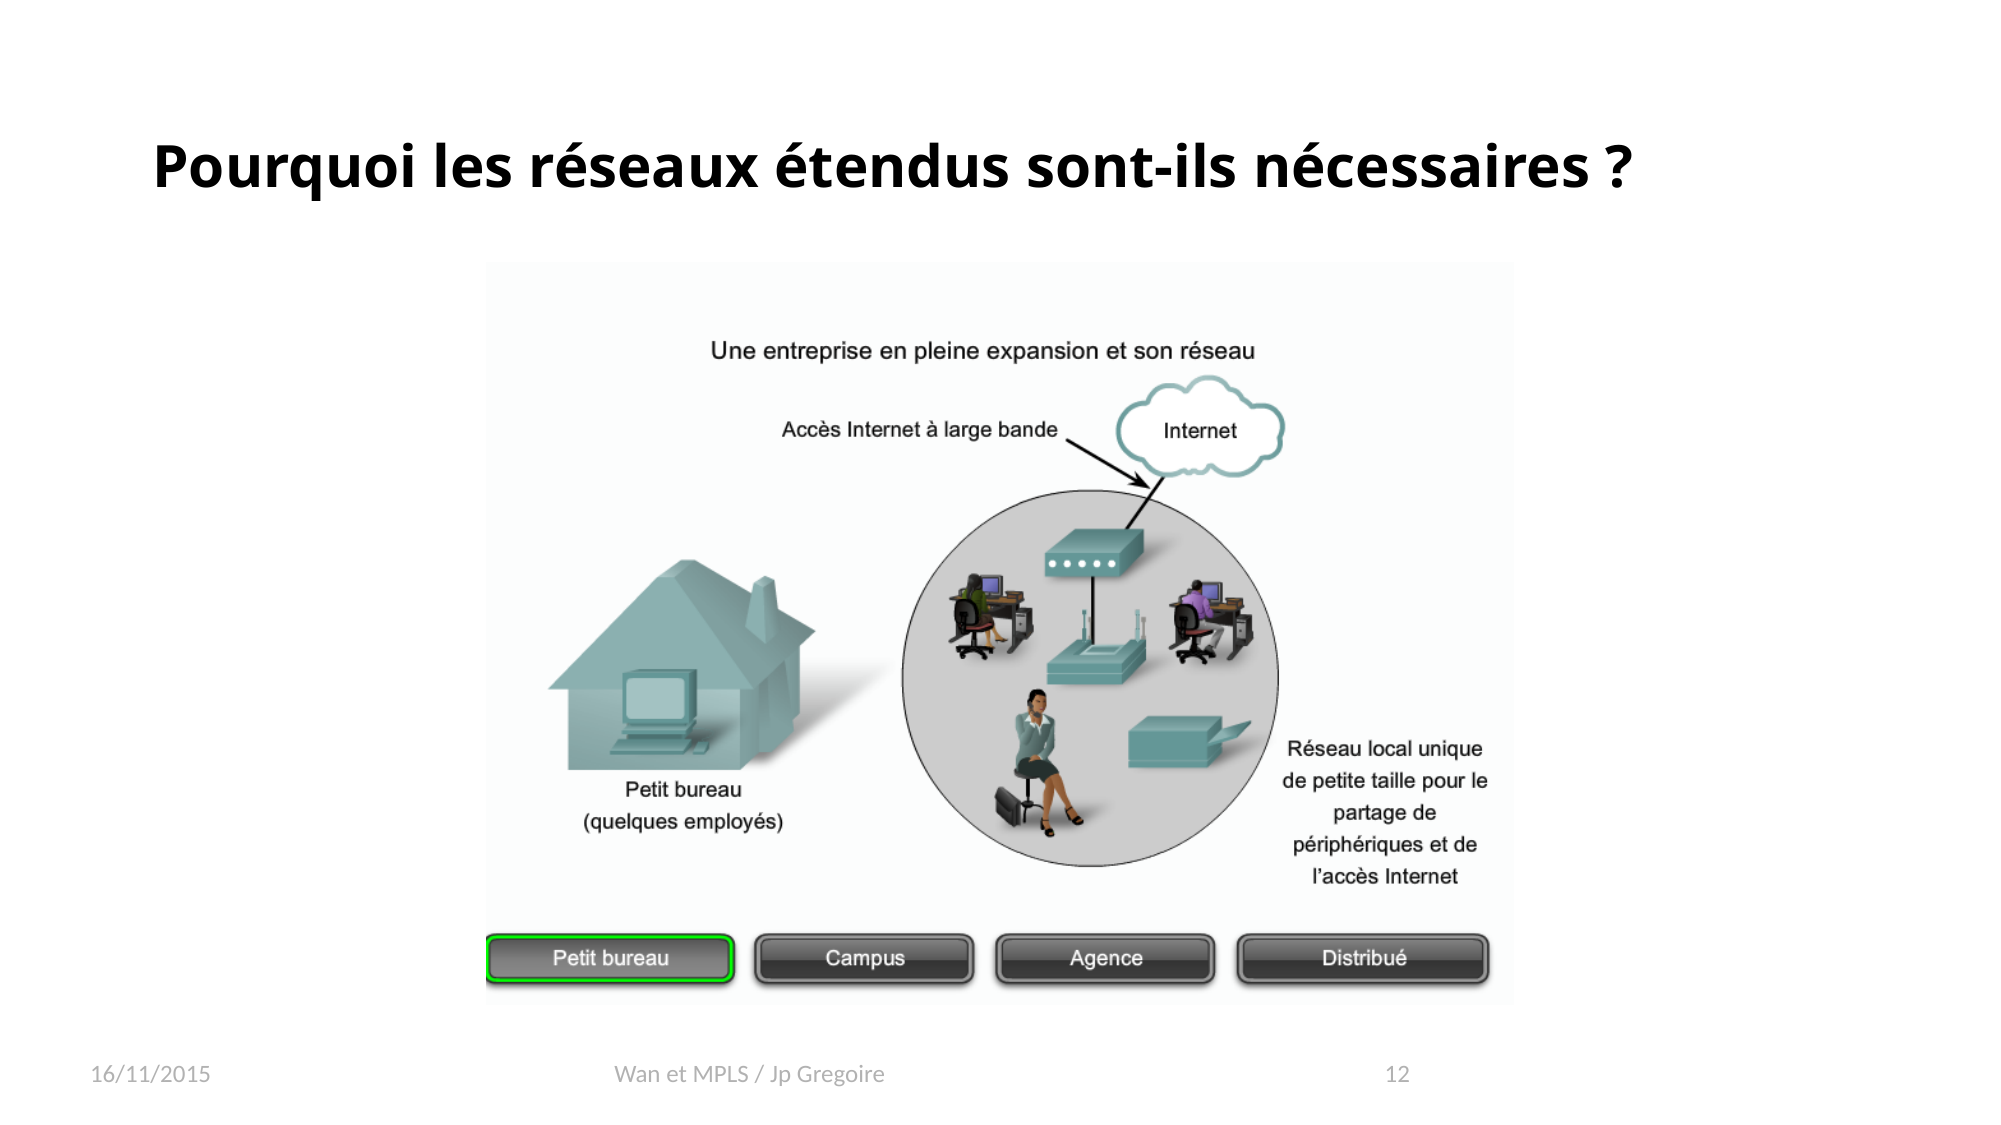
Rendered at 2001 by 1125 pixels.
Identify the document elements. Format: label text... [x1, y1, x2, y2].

footer Wan et MPLS / Jp Gregoire [512, 1042, 988, 1103]
title Pourquoi les réseaux étendus sont-ils nécessaires ? [137, 59, 1863, 278]
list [486, 262, 1514, 1005]
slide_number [75, 1042, 425, 1103]
slide_number 12 [1074, 1042, 1425, 1103]
